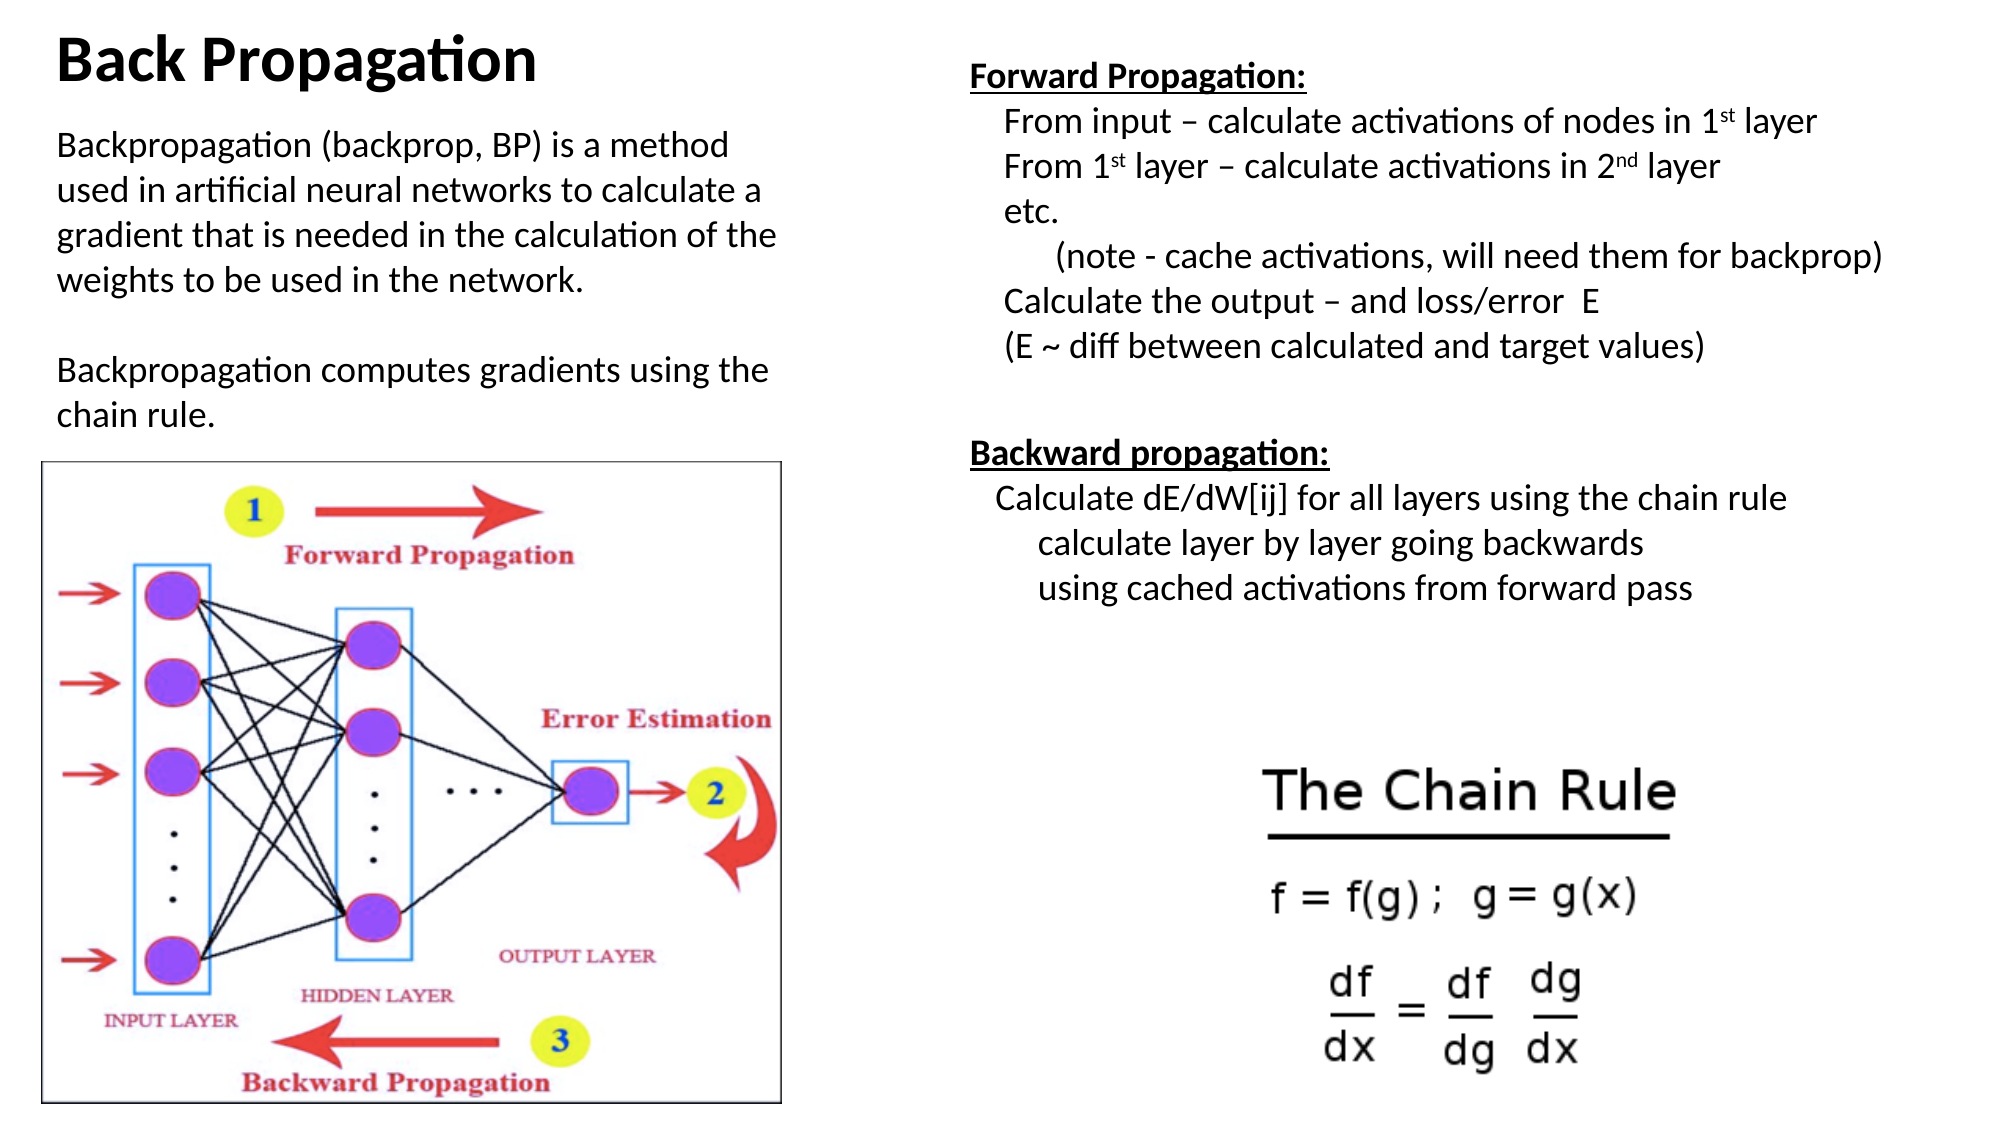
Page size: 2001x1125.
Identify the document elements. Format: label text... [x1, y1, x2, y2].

picture [41, 461, 782, 1104]
picture [1224, 731, 1744, 1104]
text_box Back Propagation [41, 7, 587, 102]
text_box Backward propagation: Calculate dE/dW[ij] for all layers using the chain rule calculate layer by layer going backwards using cached activations from forward pass [955, 420, 1959, 616]
text_box Forward Propagation: From input – calculate activations of nodes in 1st layer From 1st layer – calculate activations in 2nd layer etc. (note - cache activations, will need them for backprop) Calculate the output – and loss/error E (E ~ diff between calculated and target values) [955, 44, 1959, 374]
text_box Backpropagation (backprop, BP) is a method used in artificial neural networks to calculate a gradient that is needed in the calculation of the weights to be used in the network. Backpropagation computes gradients using the chain rule. [41, 112, 823, 442]
